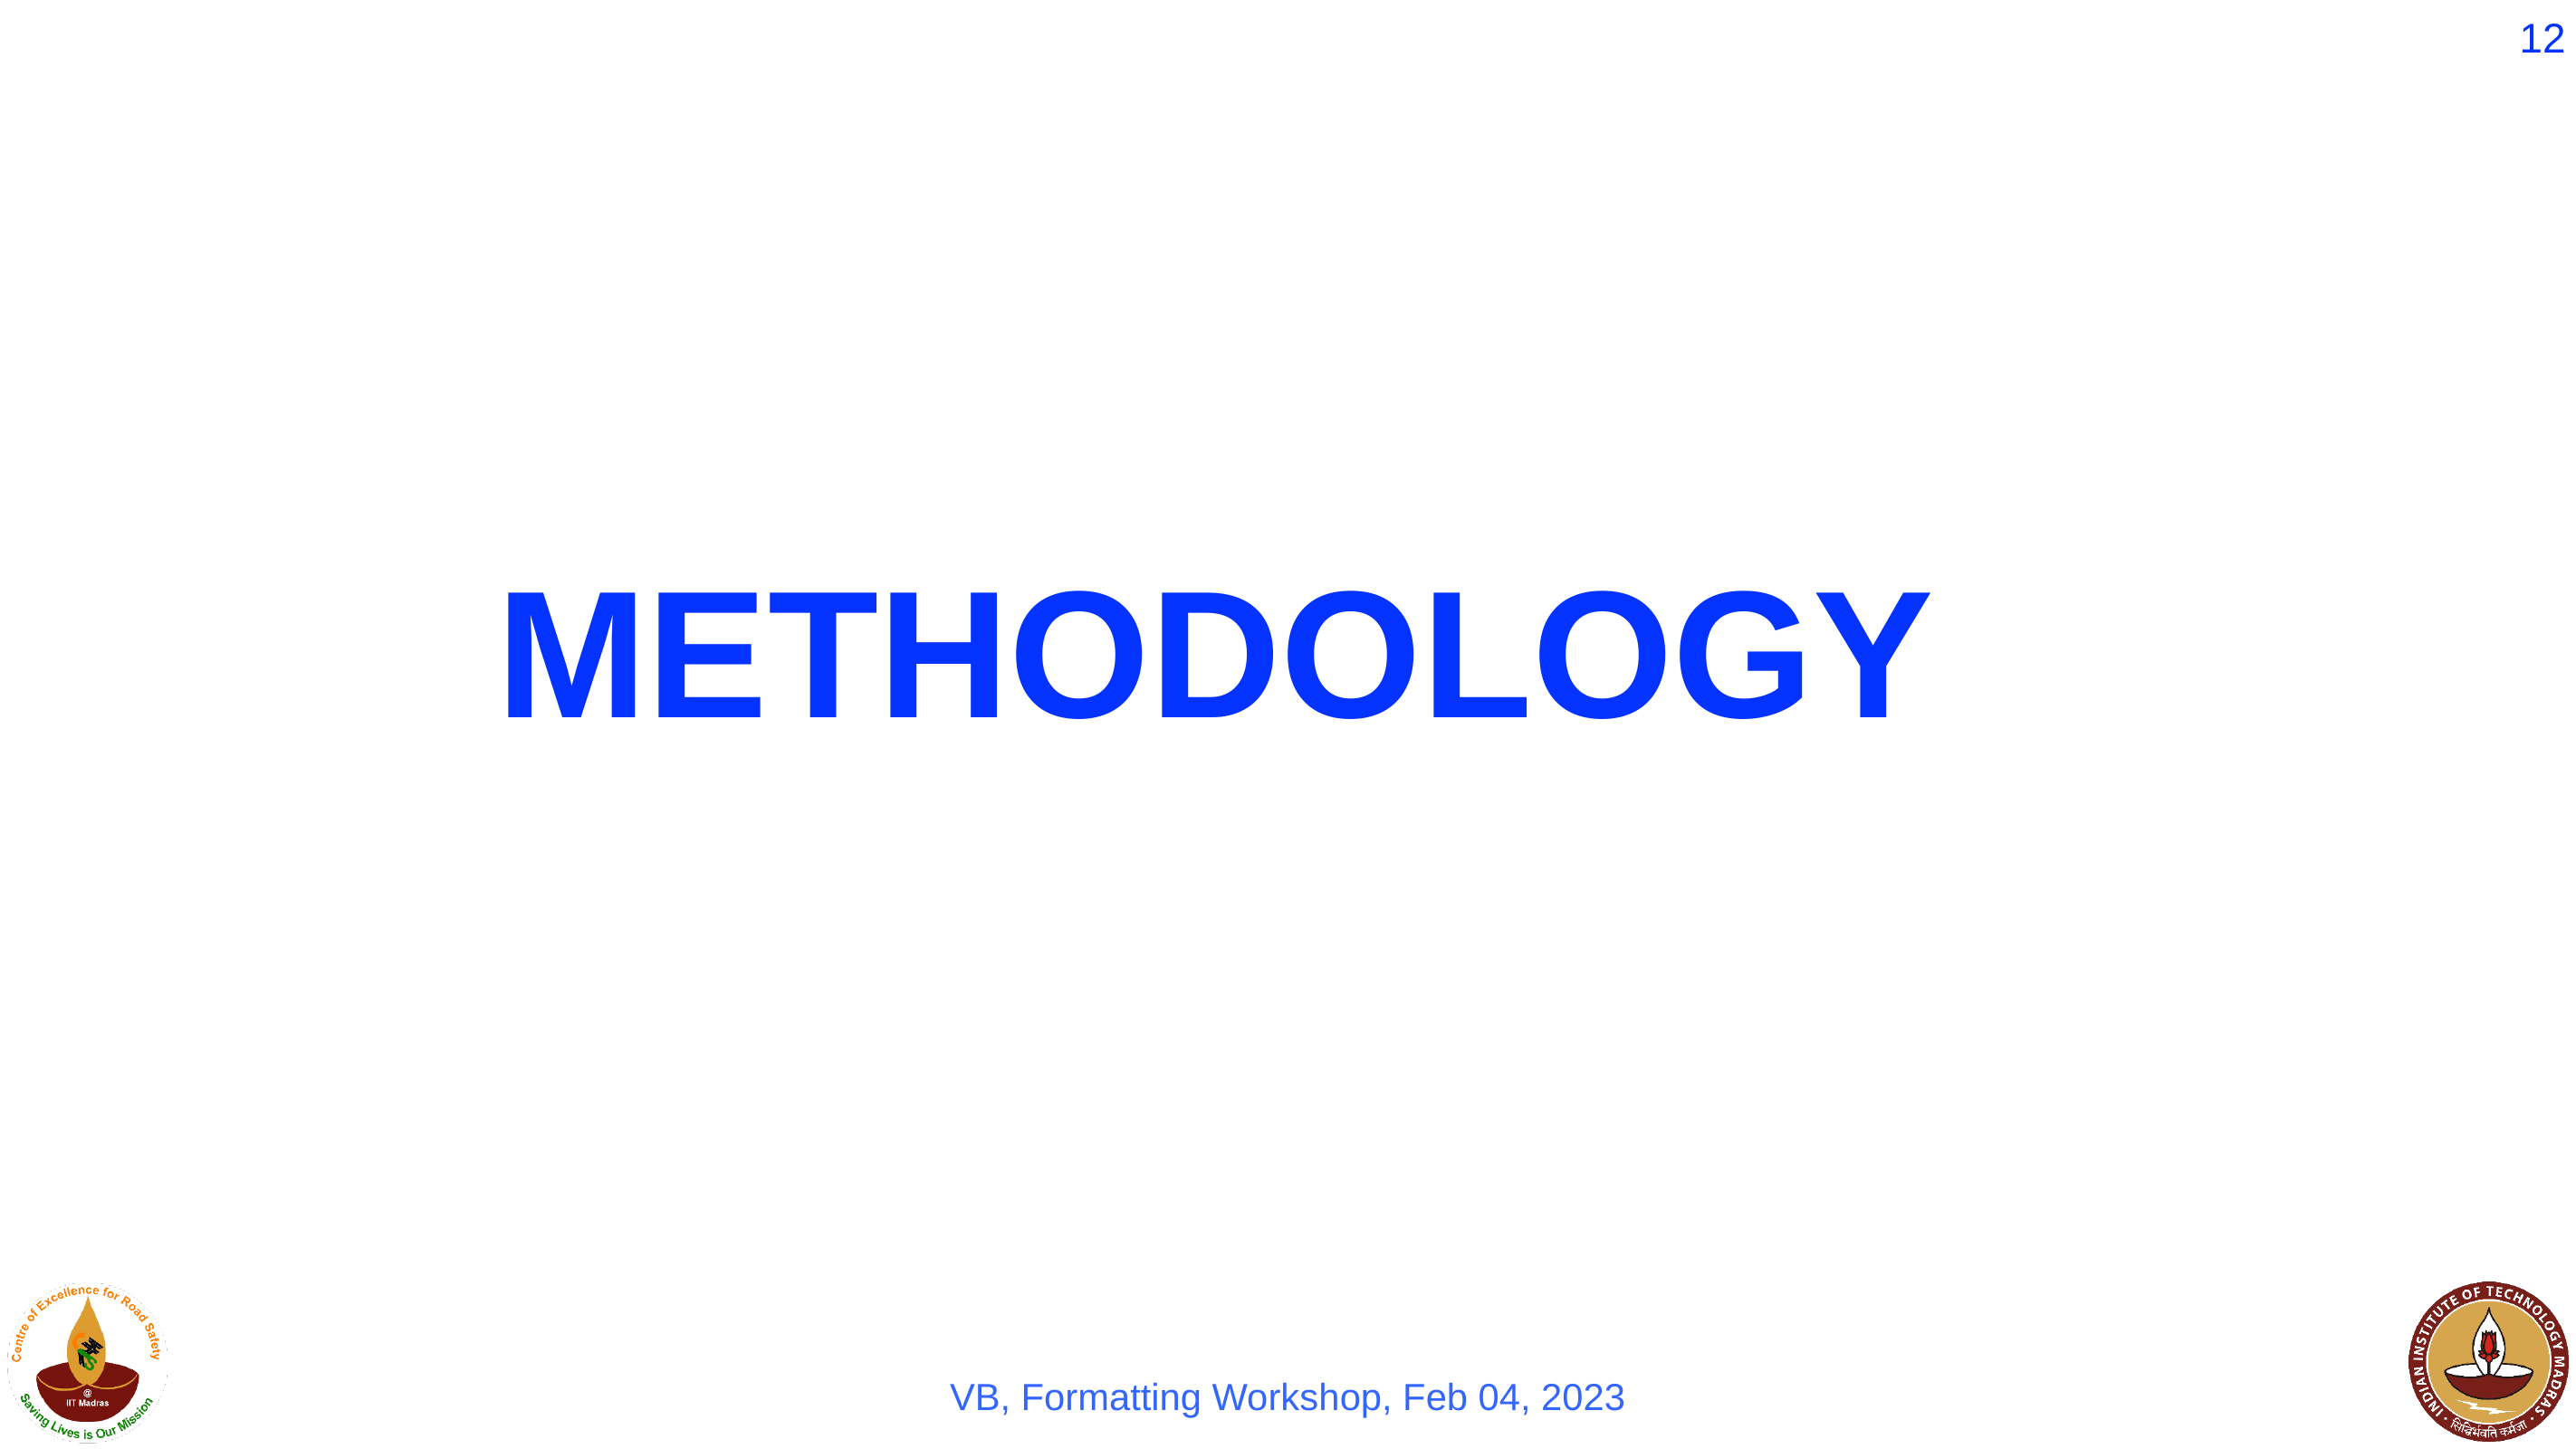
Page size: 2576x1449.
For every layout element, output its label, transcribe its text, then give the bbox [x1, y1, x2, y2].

title METHODOLOGY [193, 565, 2239, 725]
picture [2408, 1281, 2569, 1442]
slide_number 12 [2504, 1, 2576, 72]
picture [7, 1281, 168, 1444]
